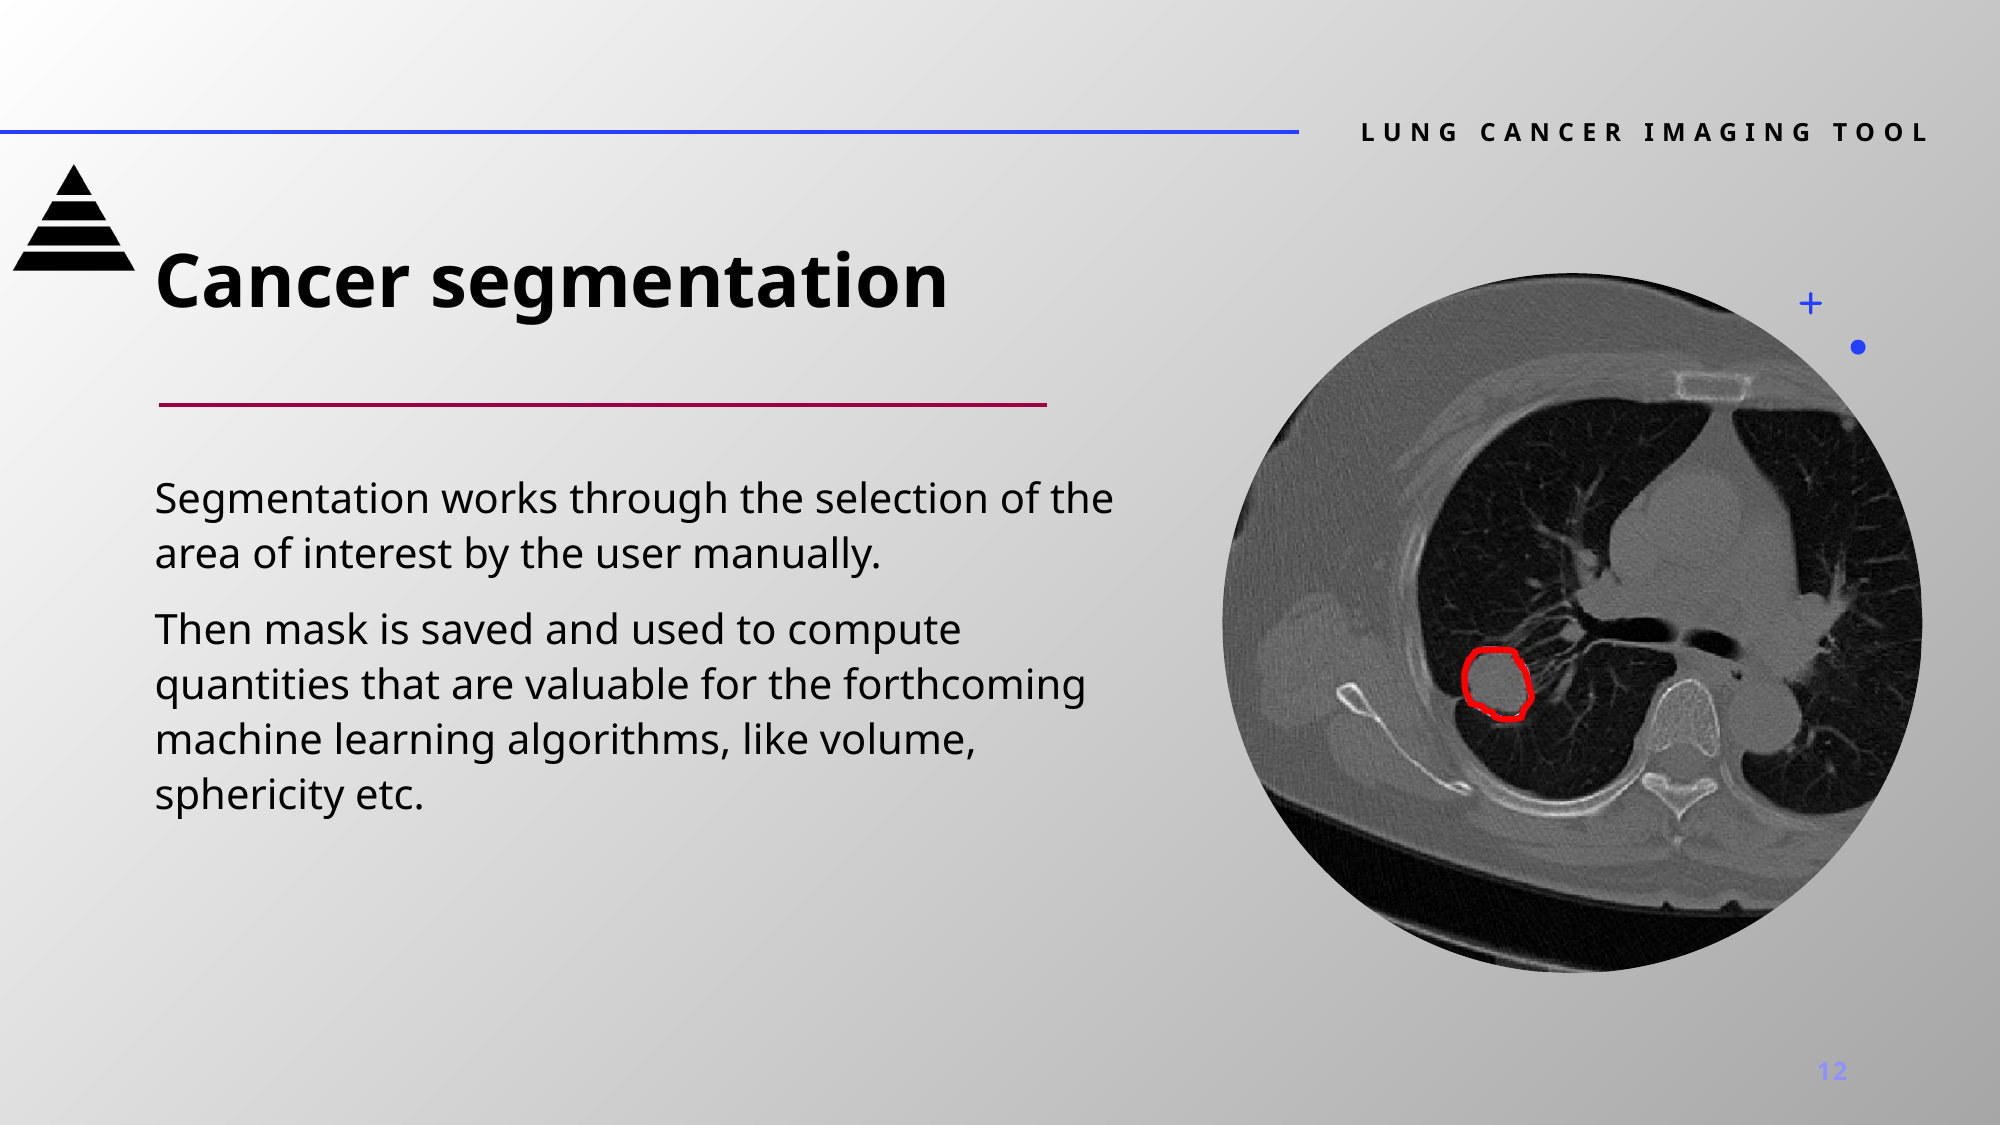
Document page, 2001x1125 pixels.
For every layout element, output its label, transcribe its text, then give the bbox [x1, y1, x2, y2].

slide_number 12 [1412, 1042, 1863, 1103]
footer LUNG CANCER IMAGING TOOL [1306, 101, 1982, 162]
picture [1222, 273, 1923, 974]
picture [0, 143, 150, 294]
text_box Cancer segmentation [139, 217, 1000, 332]
list Segmentation works through the selection of the area of interest by the user manually. Then mask is saved and used to compute quantities that are valuable for the forthcoming machine learning algorithms, like volume, sphericity etc. [139, 459, 1155, 1009]
